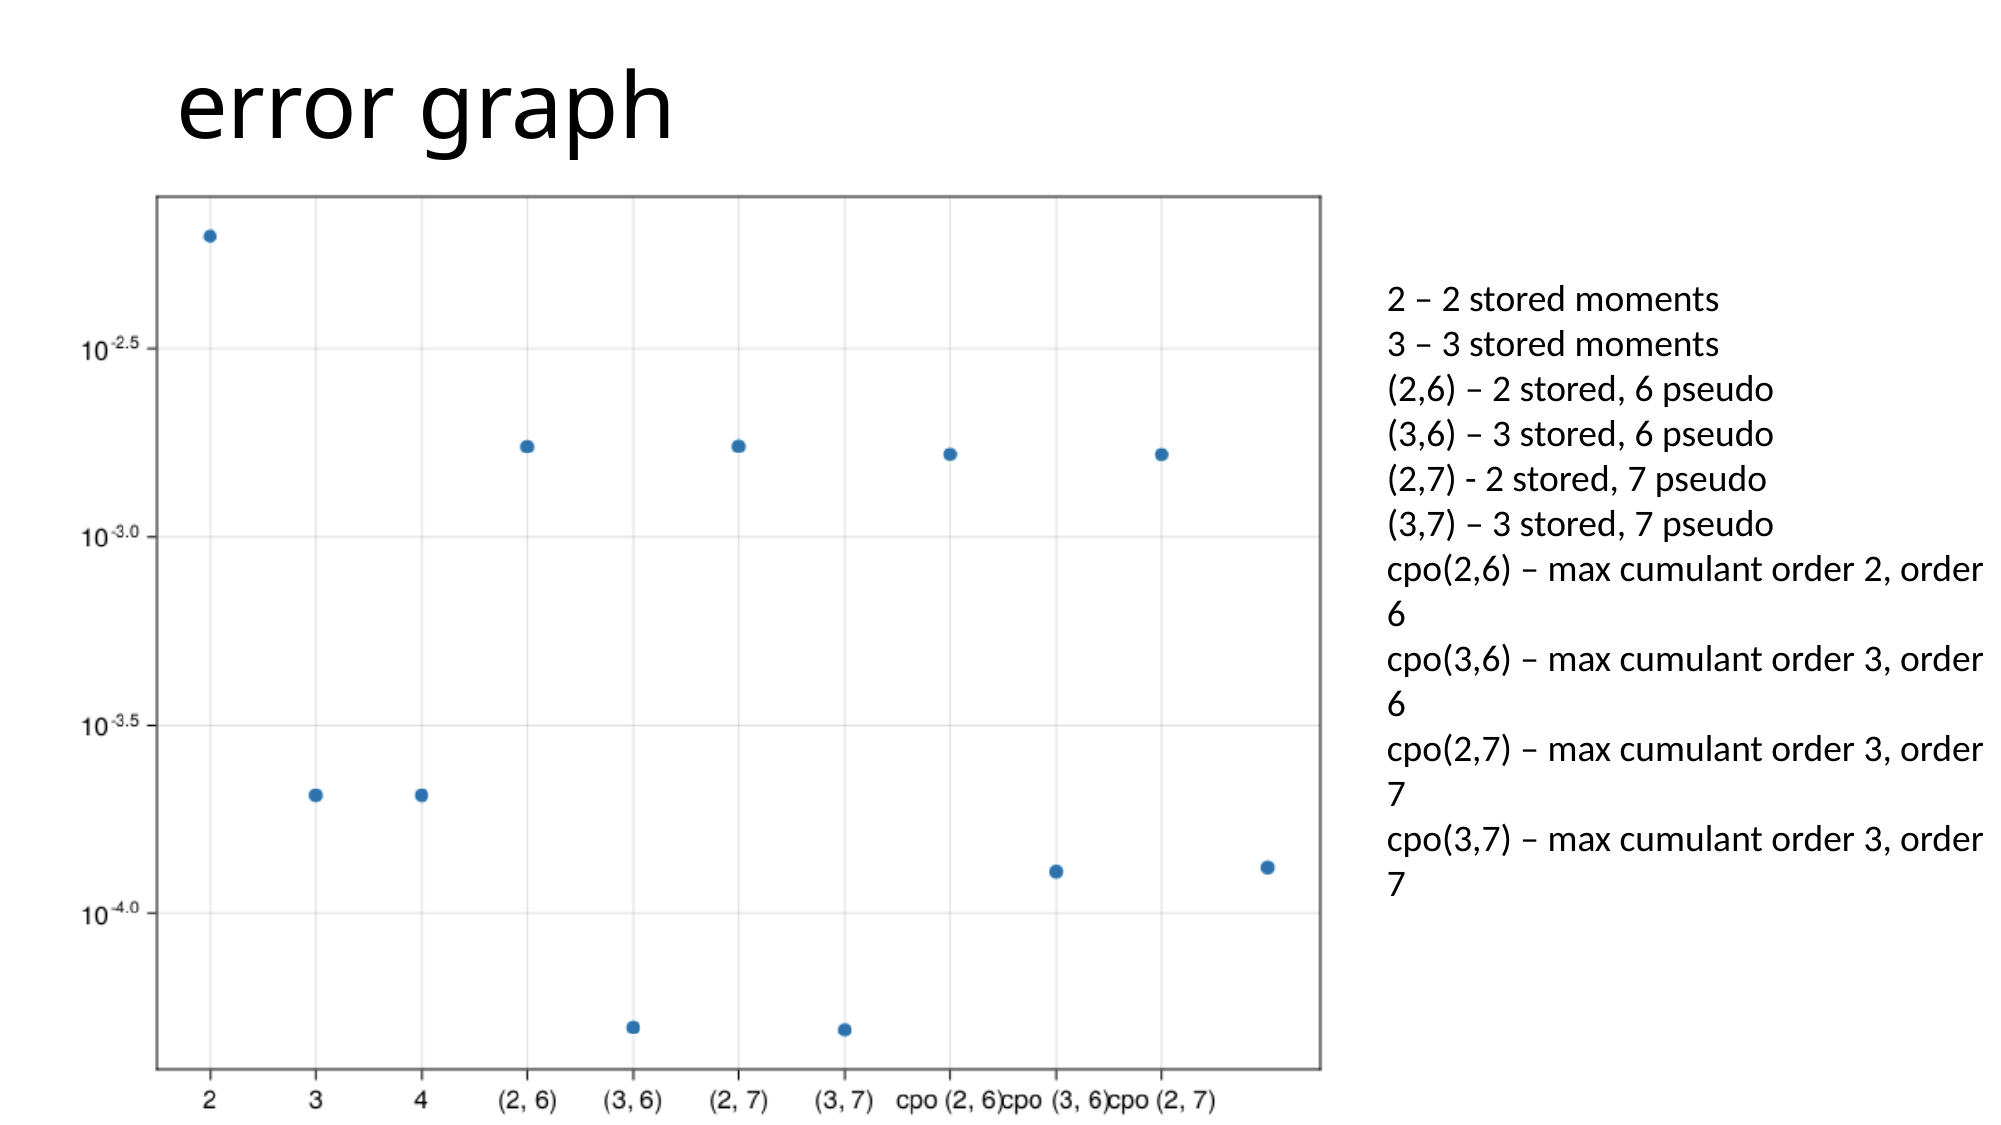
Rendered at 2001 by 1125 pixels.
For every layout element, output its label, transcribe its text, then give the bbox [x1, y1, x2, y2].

picture [62, 178, 1338, 1125]
text_box 2 – 2 stored moments 3 – 3 stored moments (2,6) – 2 stored, 6 pseudo (3,6) – 3 stored, 6 pseudo (2,7) - 2 stored, 7 pseudo (3,7) – 3 stored, 7 pseudo cpo(2,6) – max cumulant order 2, order 6 cpo(3,6) – max cumulant order 3, order 6 cpo(2,7) – max cumulant order 3, order 7 cpo(3,7) – max cumulant order 3, order 7 [1372, 267, 2000, 957]
